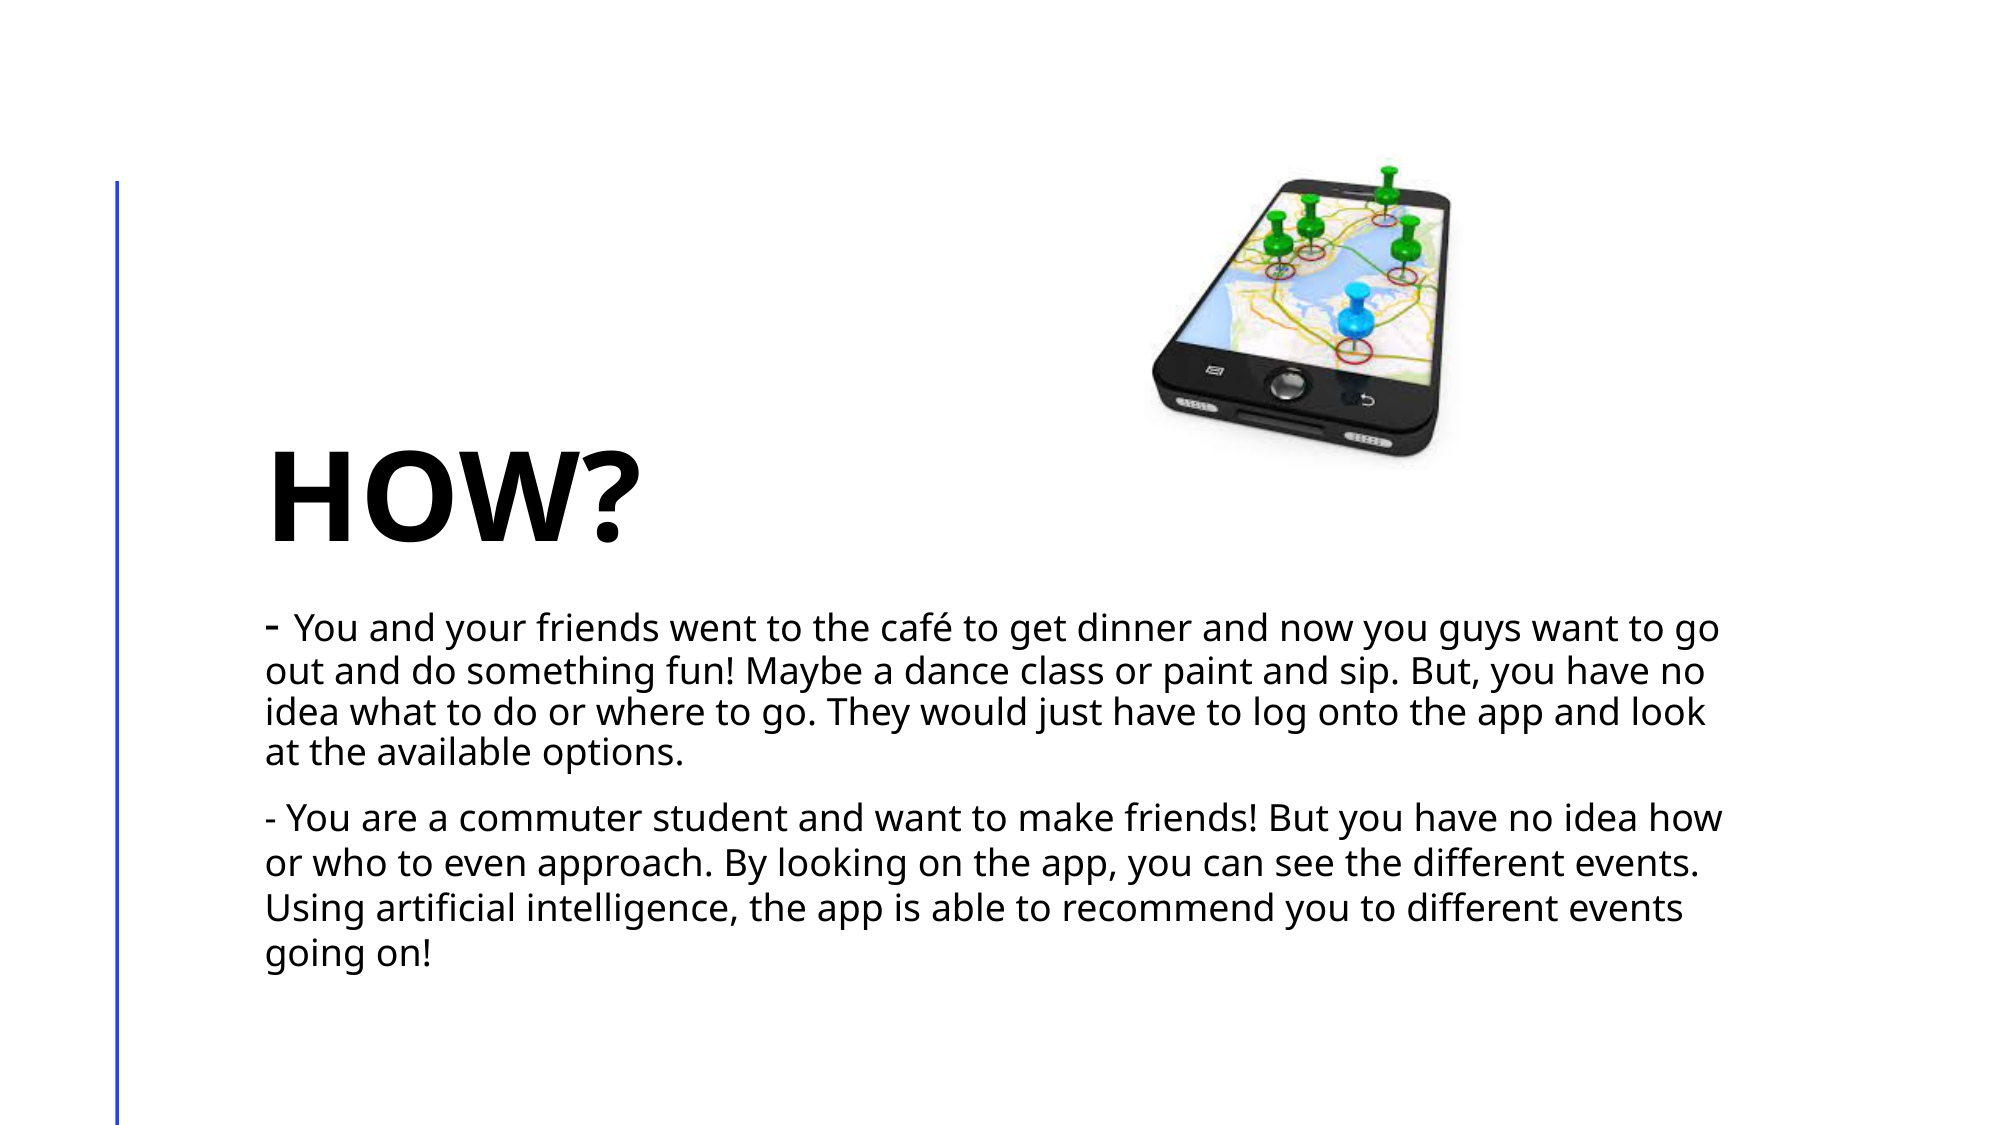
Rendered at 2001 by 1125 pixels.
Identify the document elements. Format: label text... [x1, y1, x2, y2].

subtitle - You and your friends went to the café to get dinner and now you guys want to go out and do something fun! Maybe a dance class or paint and sip. But, you have no idea what to do or where to go. They would just have to log onto the app and look at the available options. [249, 590, 1750, 786]
picture [1126, 155, 1519, 470]
text_box - You are a commuter student and want to make friends! But you have no idea how or who to even approach. By looking on the app, you can see the different events. Using artificial intelligence, the app is able to recommend you to different events going on! [249, 786, 1750, 982]
title How? [249, 184, 1750, 576]
